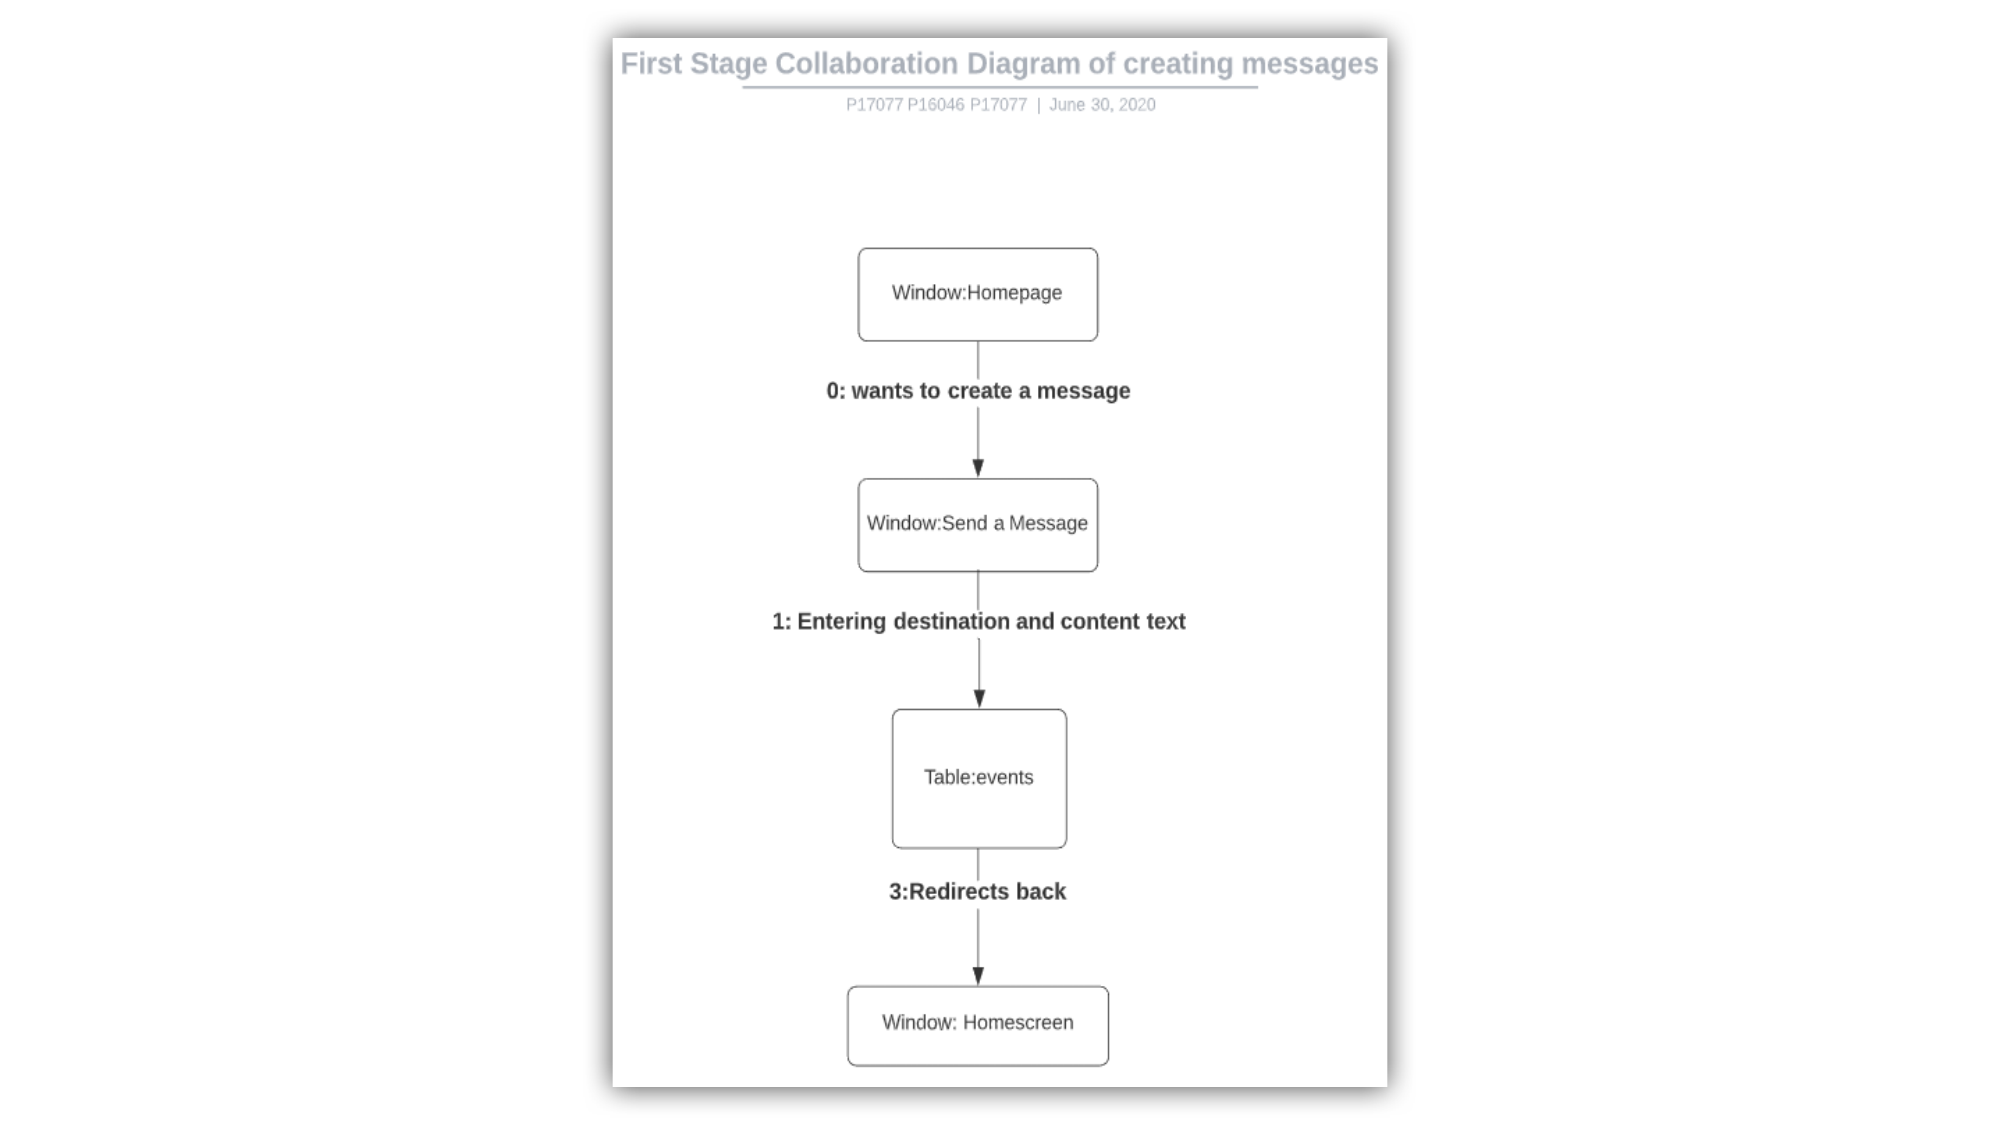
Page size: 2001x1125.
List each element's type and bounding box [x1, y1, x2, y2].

picture [612, 38, 1388, 1087]
